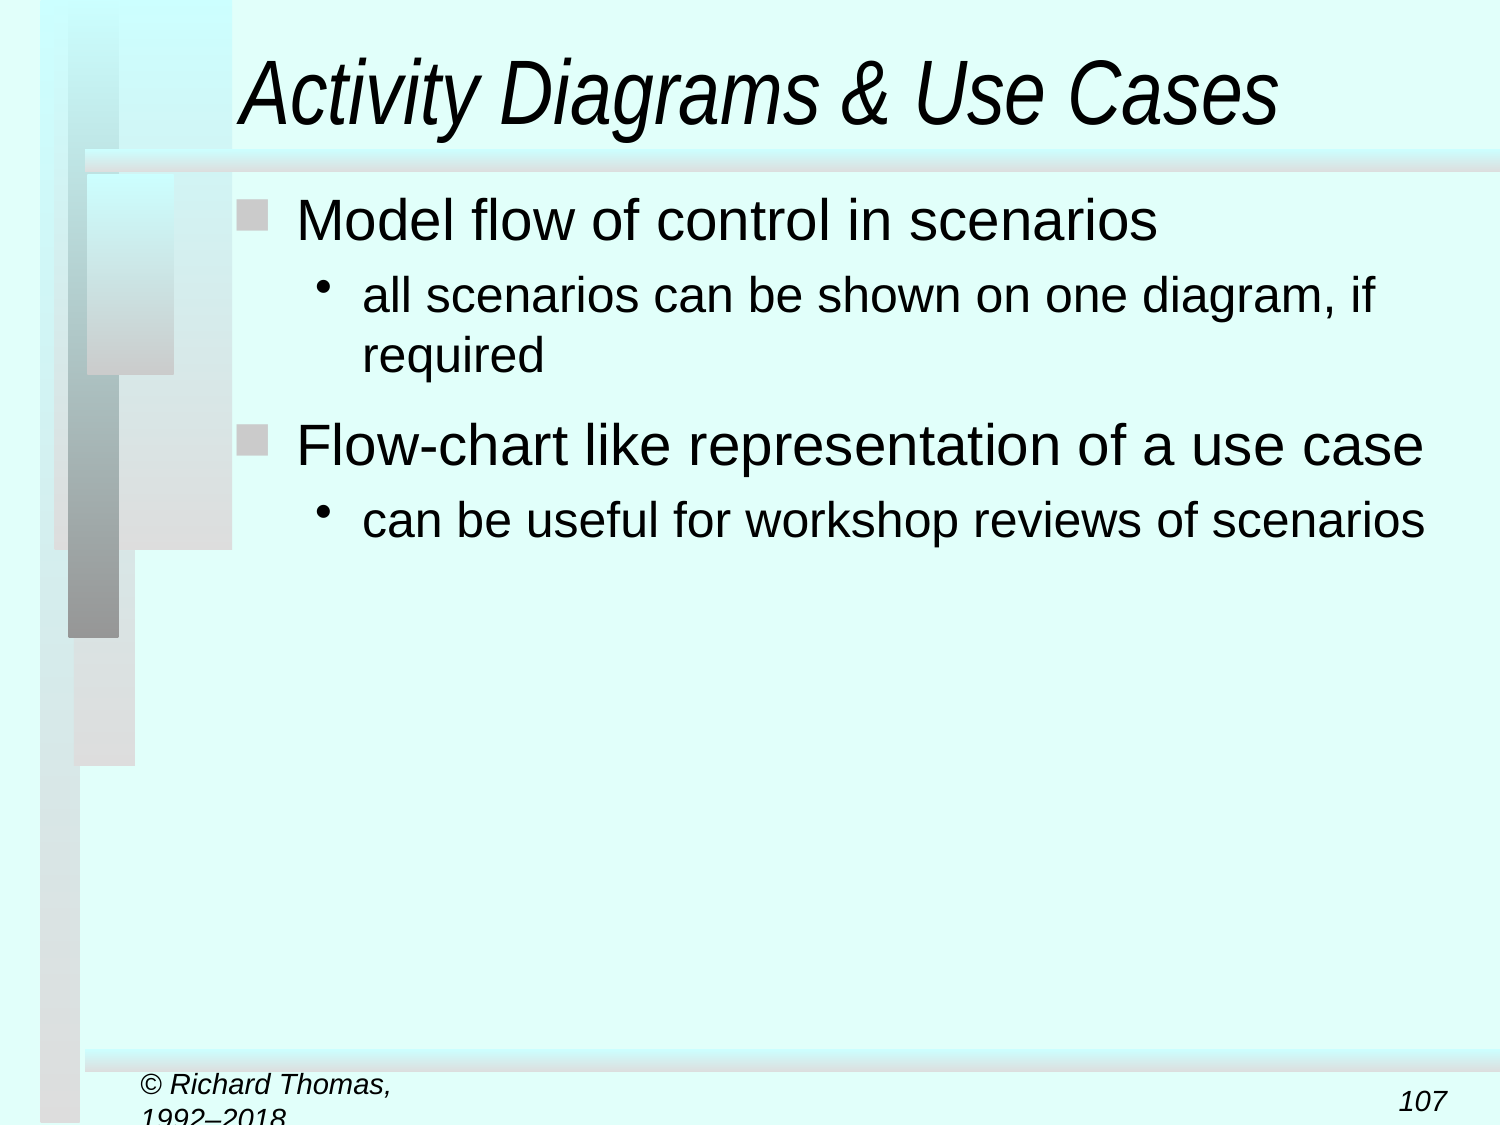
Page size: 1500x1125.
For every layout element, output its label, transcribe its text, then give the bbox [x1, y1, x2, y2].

slide_number 107 [1149, 1074, 1463, 1125]
title Activity Diagrams & Use Cases [225, 0, 1500, 150]
slide_number © Richard Thomas, 1992–2018 [125, 1074, 438, 1125]
list Model flow of control in scenarios all scenarios can be shown on one diagram, if required Flow-chart like representation of a use case can be useful for workshop reviews of scenarios [225, 174, 1463, 1038]
